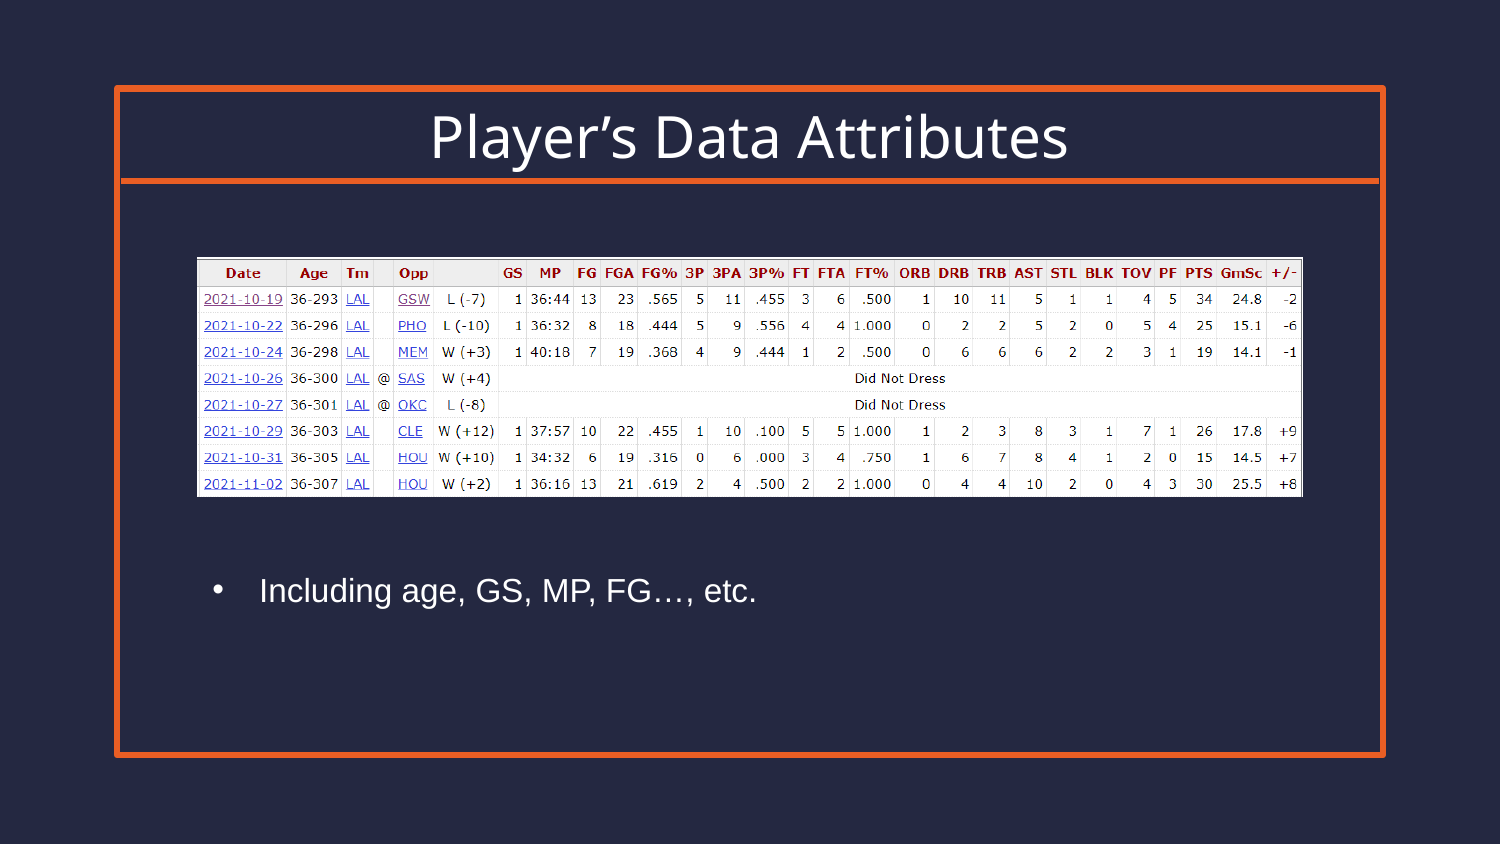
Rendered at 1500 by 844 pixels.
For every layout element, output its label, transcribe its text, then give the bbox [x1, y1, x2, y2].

picture [197, 257, 1303, 497]
text_box Including age, GS, MP, FG…, etc. [197, 561, 1142, 657]
title Player’s Data Attributes [116, 88, 1383, 183]
